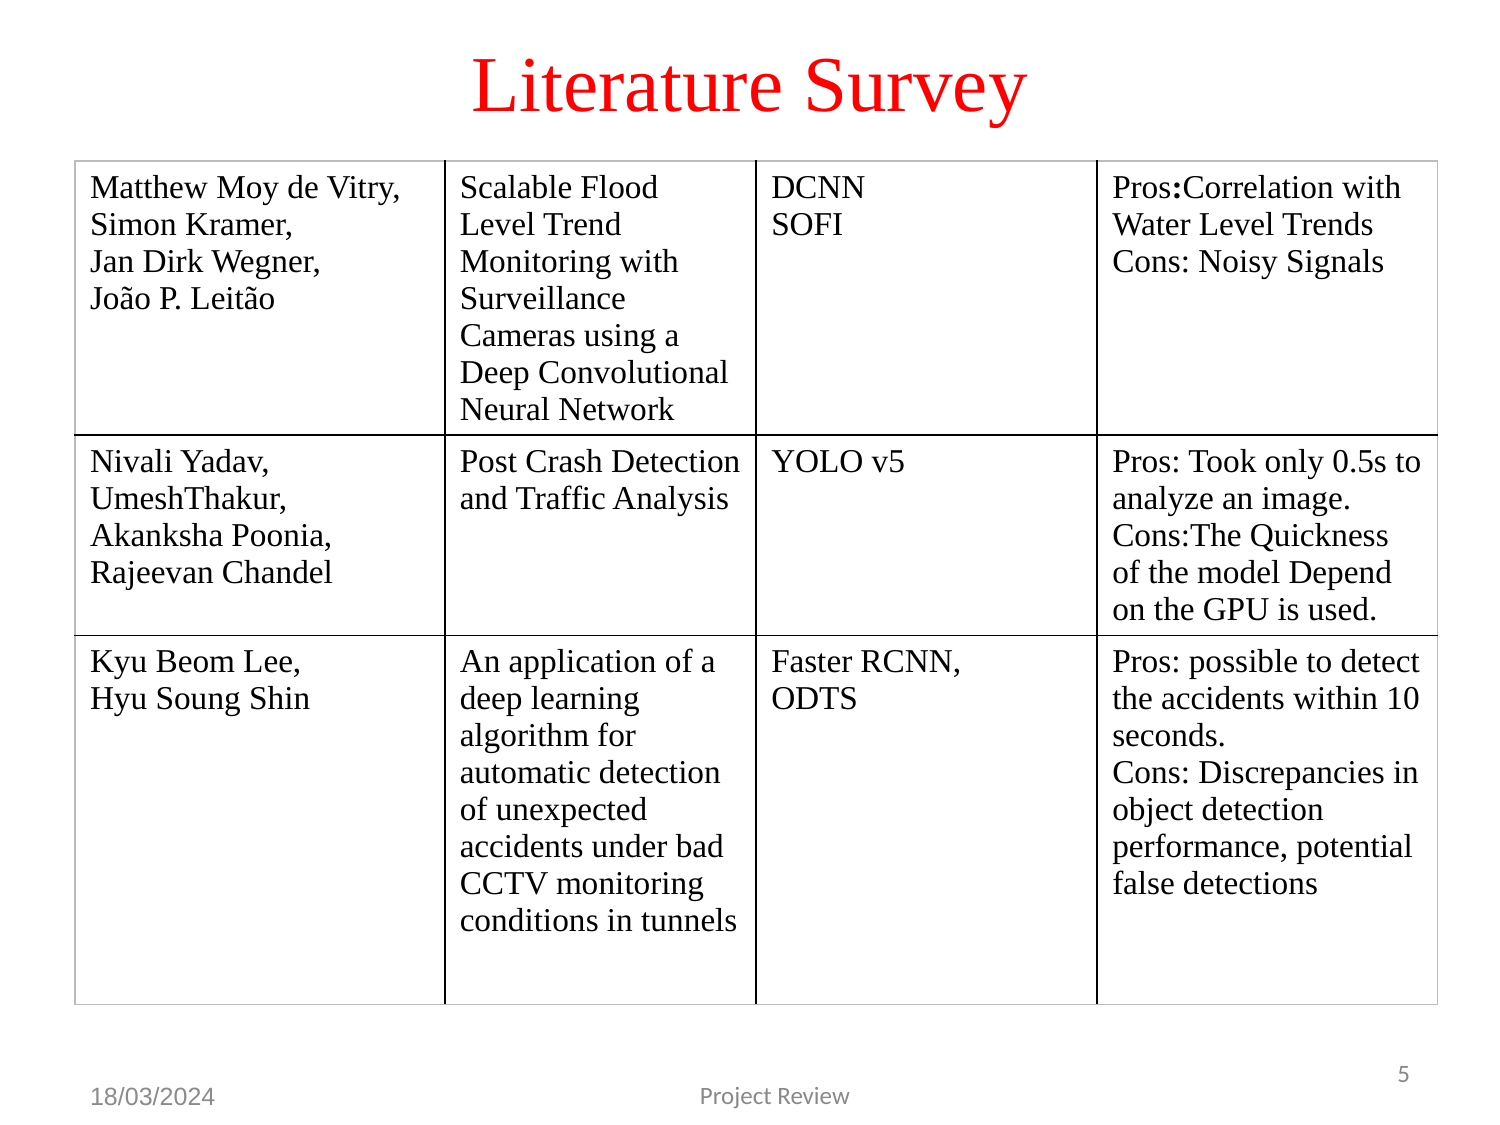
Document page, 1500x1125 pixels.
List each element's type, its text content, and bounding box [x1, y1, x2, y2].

table_cell Nivali Yadav, UmeshThakur, Akanksha Poonia, Rajeevan Chandel [76, 436, 444, 635]
table_cell Pros: possible to detect the accidents within 10 seconds. Cons: Discrepancies in object detection performance, potential false detections [1098, 636, 1437, 1004]
table_header Pros:Correlation with Water Level Trends Cons: Noisy Signals [1098, 162, 1437, 434]
title Literature Survey [75, 15, 1425, 145]
text_box Project Review [537, 1065, 1013, 1125]
table_header DCNN SOFI [757, 162, 1096, 434]
table_header Matthew Moy de Vitry, Simon Kramer, Jan Dirk Wegner, João P. Leitão [76, 162, 444, 434]
table_cell Post Crash Detection and Traffic Analysis [446, 436, 755, 635]
text_box 18/03/2024 [75, 1065, 425, 1125]
table_cell Kyu Beom Lee, Hyu Soung Shin [76, 636, 444, 1004]
table_cell Faster RCNN, ODTS [757, 636, 1096, 1004]
table_cell An application of a deep learning algorithm for automatic detection of unexpected accidents under bad CCTV monitoring conditions in tunnels [446, 636, 755, 1004]
table_cell YOLO v5 [757, 436, 1096, 635]
table_header Scalable Flood Level Trend Monitoring with Surveillance Cameras using a Deep Convolutional Neural Network [446, 162, 755, 434]
slide_number 5 [1074, 1042, 1425, 1103]
table_cell Pros: Took only 0.5s to analyze an image. Cons:The Quickness of the model Depend on the GPU is used. [1098, 436, 1437, 635]
